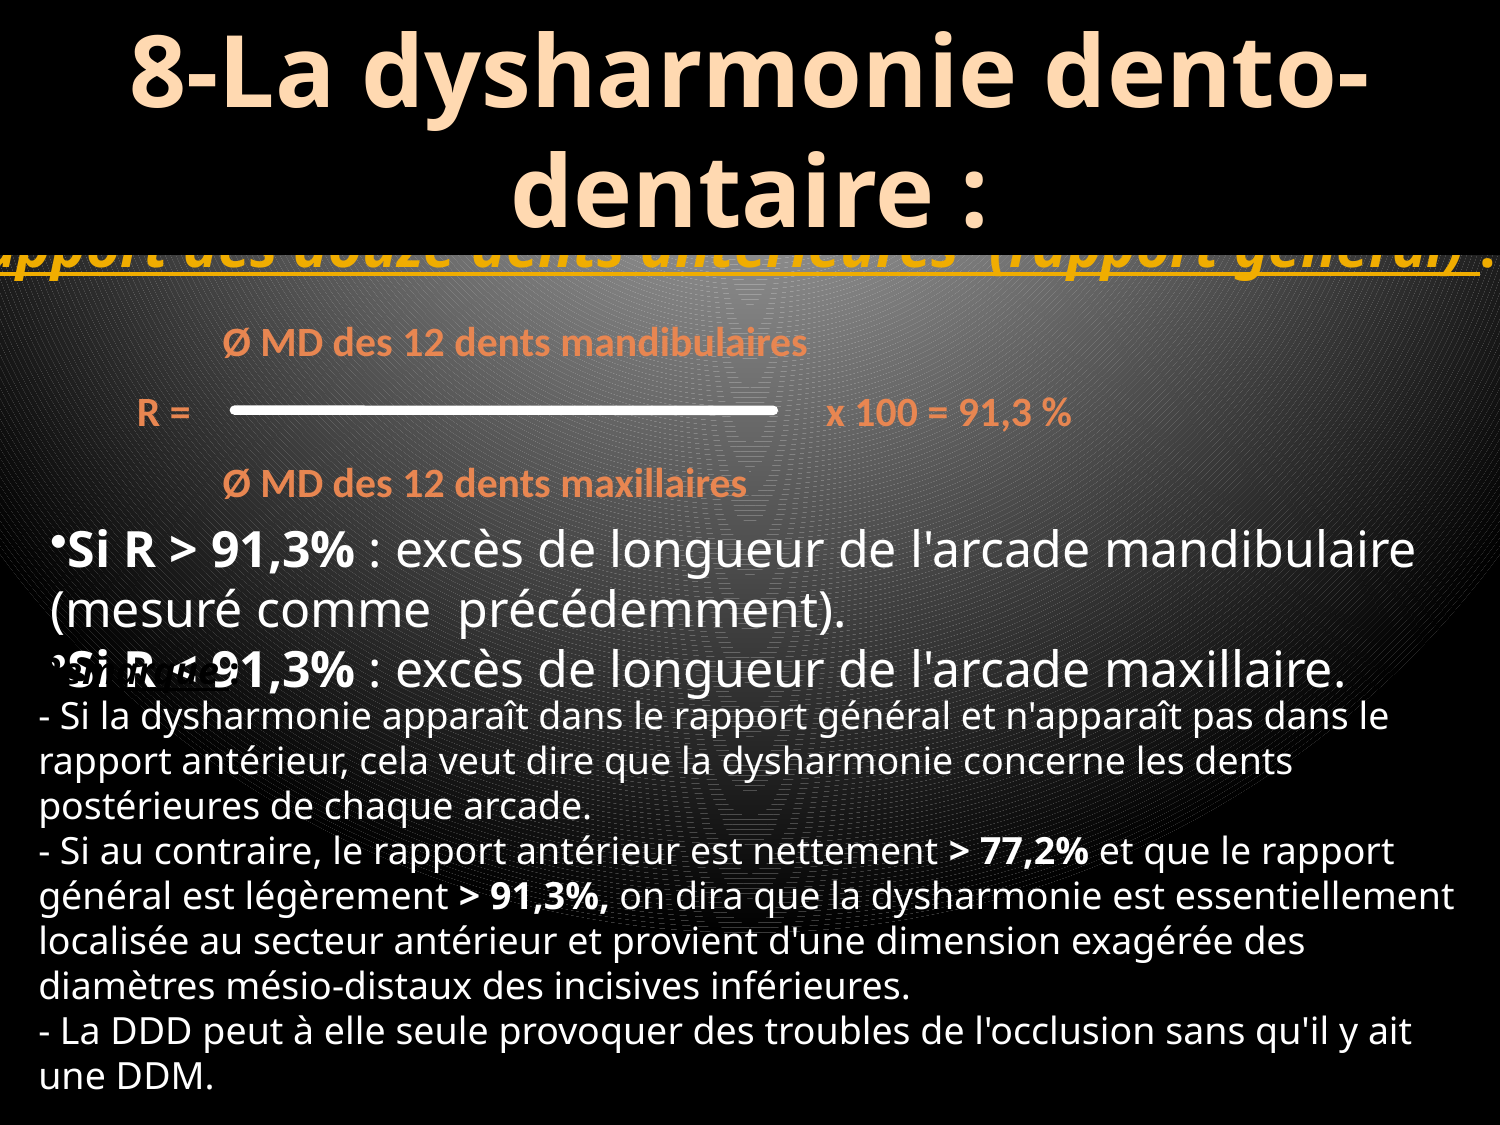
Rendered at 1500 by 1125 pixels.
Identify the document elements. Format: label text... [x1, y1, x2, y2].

text_box Remarque : - Si la dysharmonie apparaît dans le rapport général et n'apparaît pas dans le rapport antérieur, cela veut dire que la dysharmonie concerne les dents postérieures de chaque arcade. - Si au contraire, le rapport antérieur est nettement > 77,2% et que le rapport général est légèrement > 91,3%, on dira que la dysharmonie est essentiellement localisée au secteur antérieur et provient d'une dimension exagérée des diamètres mésio-distaux des incisives inférieures. - La DDD peut à elle seule provoquer des troubles de l'occlusion sans qu'il y ait une DDM. [23, 640, 1477, 1125]
text_box Rapport des douze dents antérieures (rapport général) : [1254, 255, 1500, 287]
text_box Si R > 91,3% : excès de longueur de l'arcade mandibulaire (mesuré comme précédemment). Si R < 91,3% : excès de longueur de l'arcade maxillaire. [35, 510, 1465, 640]
text_box Ø MD des 12 dents mandibulaires R = x 100 = 91,3 % Ø MD des 12 dents maxillaires [46, 255, 1254, 510]
text_box 8-La dysharmonie dento-dentaire : [0, 0, 1500, 255]
text_box Rapport des douze dents antérieures (rapport général) : [0, 255, 46, 287]
